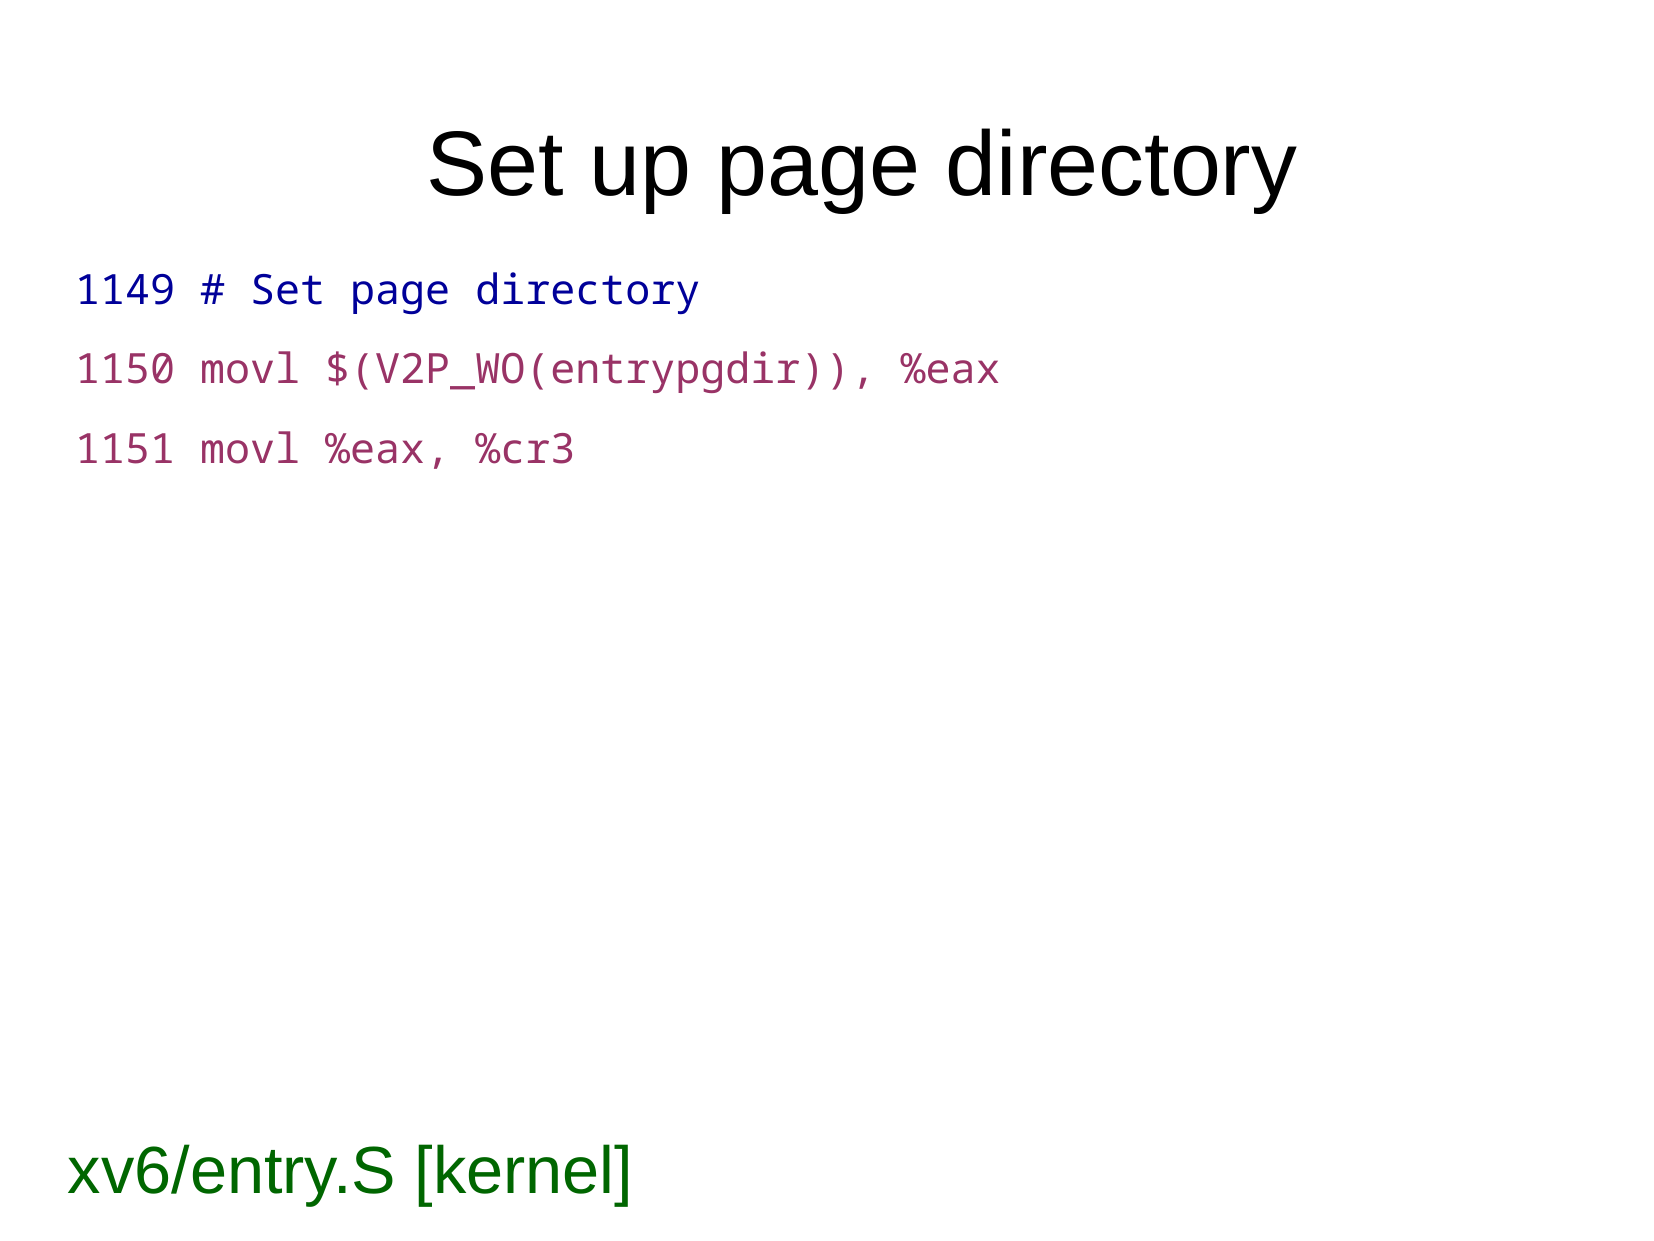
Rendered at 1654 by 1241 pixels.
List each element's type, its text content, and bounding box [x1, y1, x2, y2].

title Set up page directory [300, 55, 1425, 263]
list 1149 # Set page directory 1150 movl $(V2P_WO(entrypgdir)), %eax 1151 movl %eax, %cr3 [75, 262, 1564, 1088]
text_box xv6/entry.S [kernel] [53, 1119, 676, 1210]
